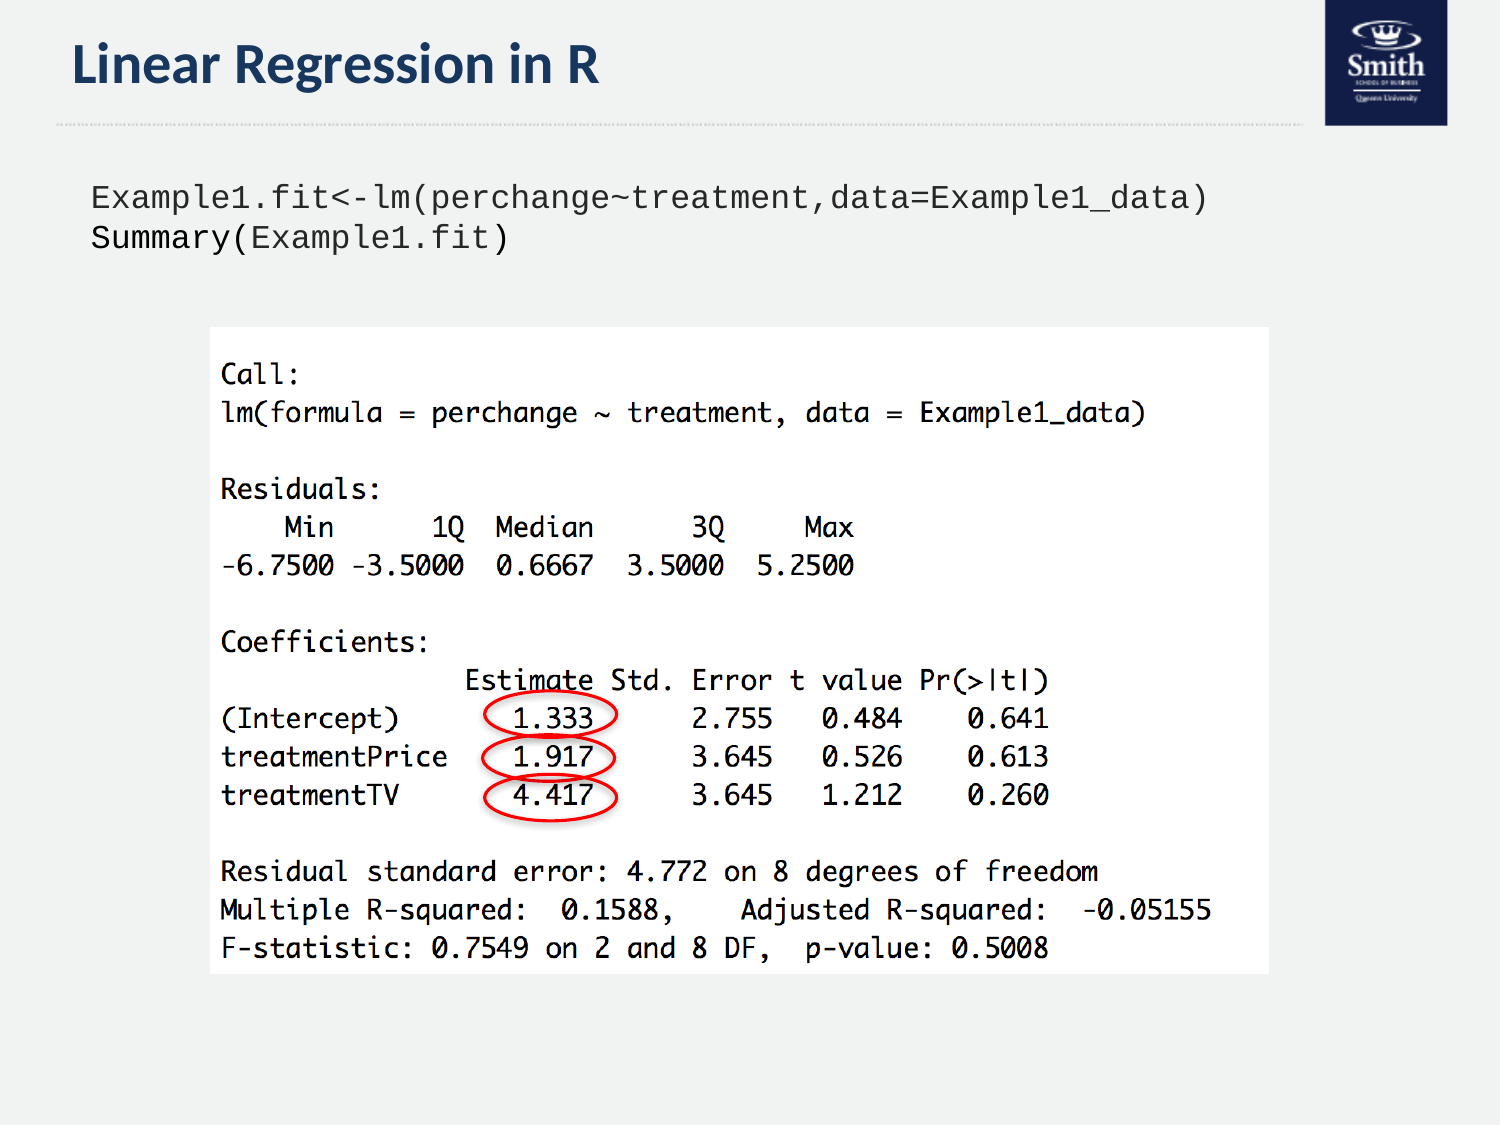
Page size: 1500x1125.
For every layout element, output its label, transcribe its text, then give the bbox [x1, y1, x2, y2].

text_box Example1.fit<-lm(perchange~treatment,data=Example1_data) Summary(Example1.fit) [76, 167, 1319, 300]
title Linear Regression in R [57, 7, 1288, 114]
picture [210, 327, 1269, 974]
